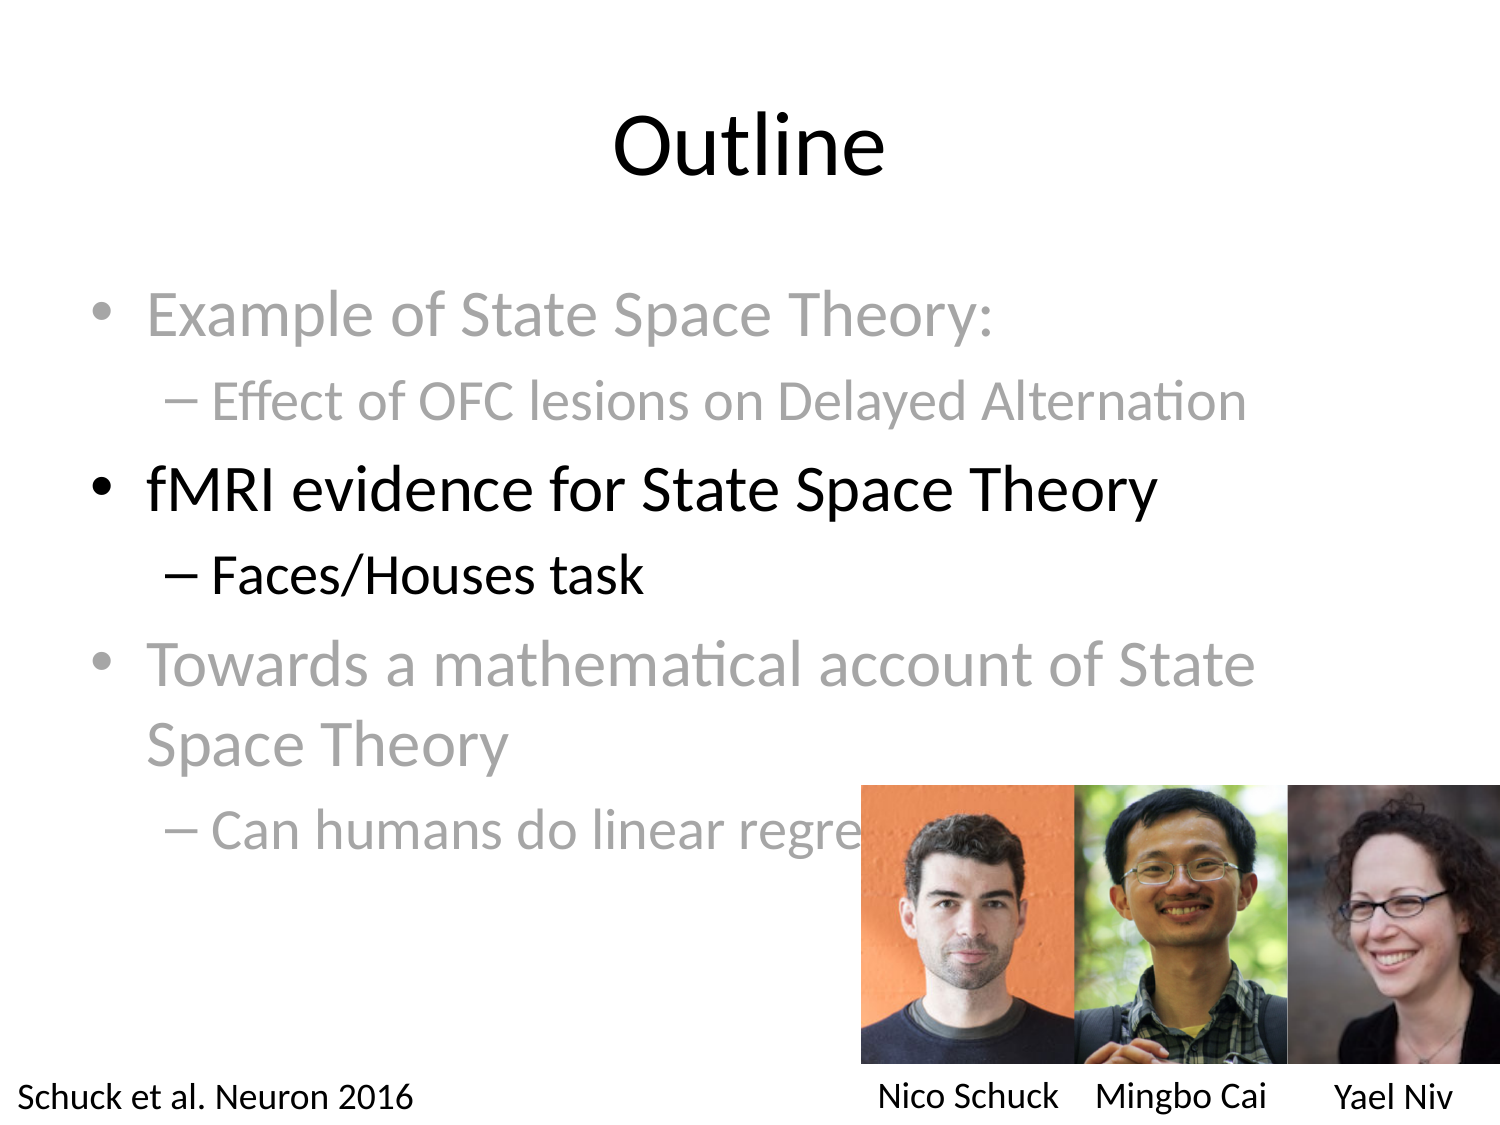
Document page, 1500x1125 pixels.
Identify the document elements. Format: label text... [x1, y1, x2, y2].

text_box Schuck et al. Neuron 2016 [2, 1064, 430, 1125]
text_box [860, 785, 1500, 1125]
title Outline [75, 45, 1425, 233]
list Example of State Space Theory: Effect of OFC lesions on Delayed Alternation fMRI evidence for State Space Theory Faces/Houses task Towards a mathematical account of State Space Theory Can humans do linear regression? [75, 262, 1425, 1125]
